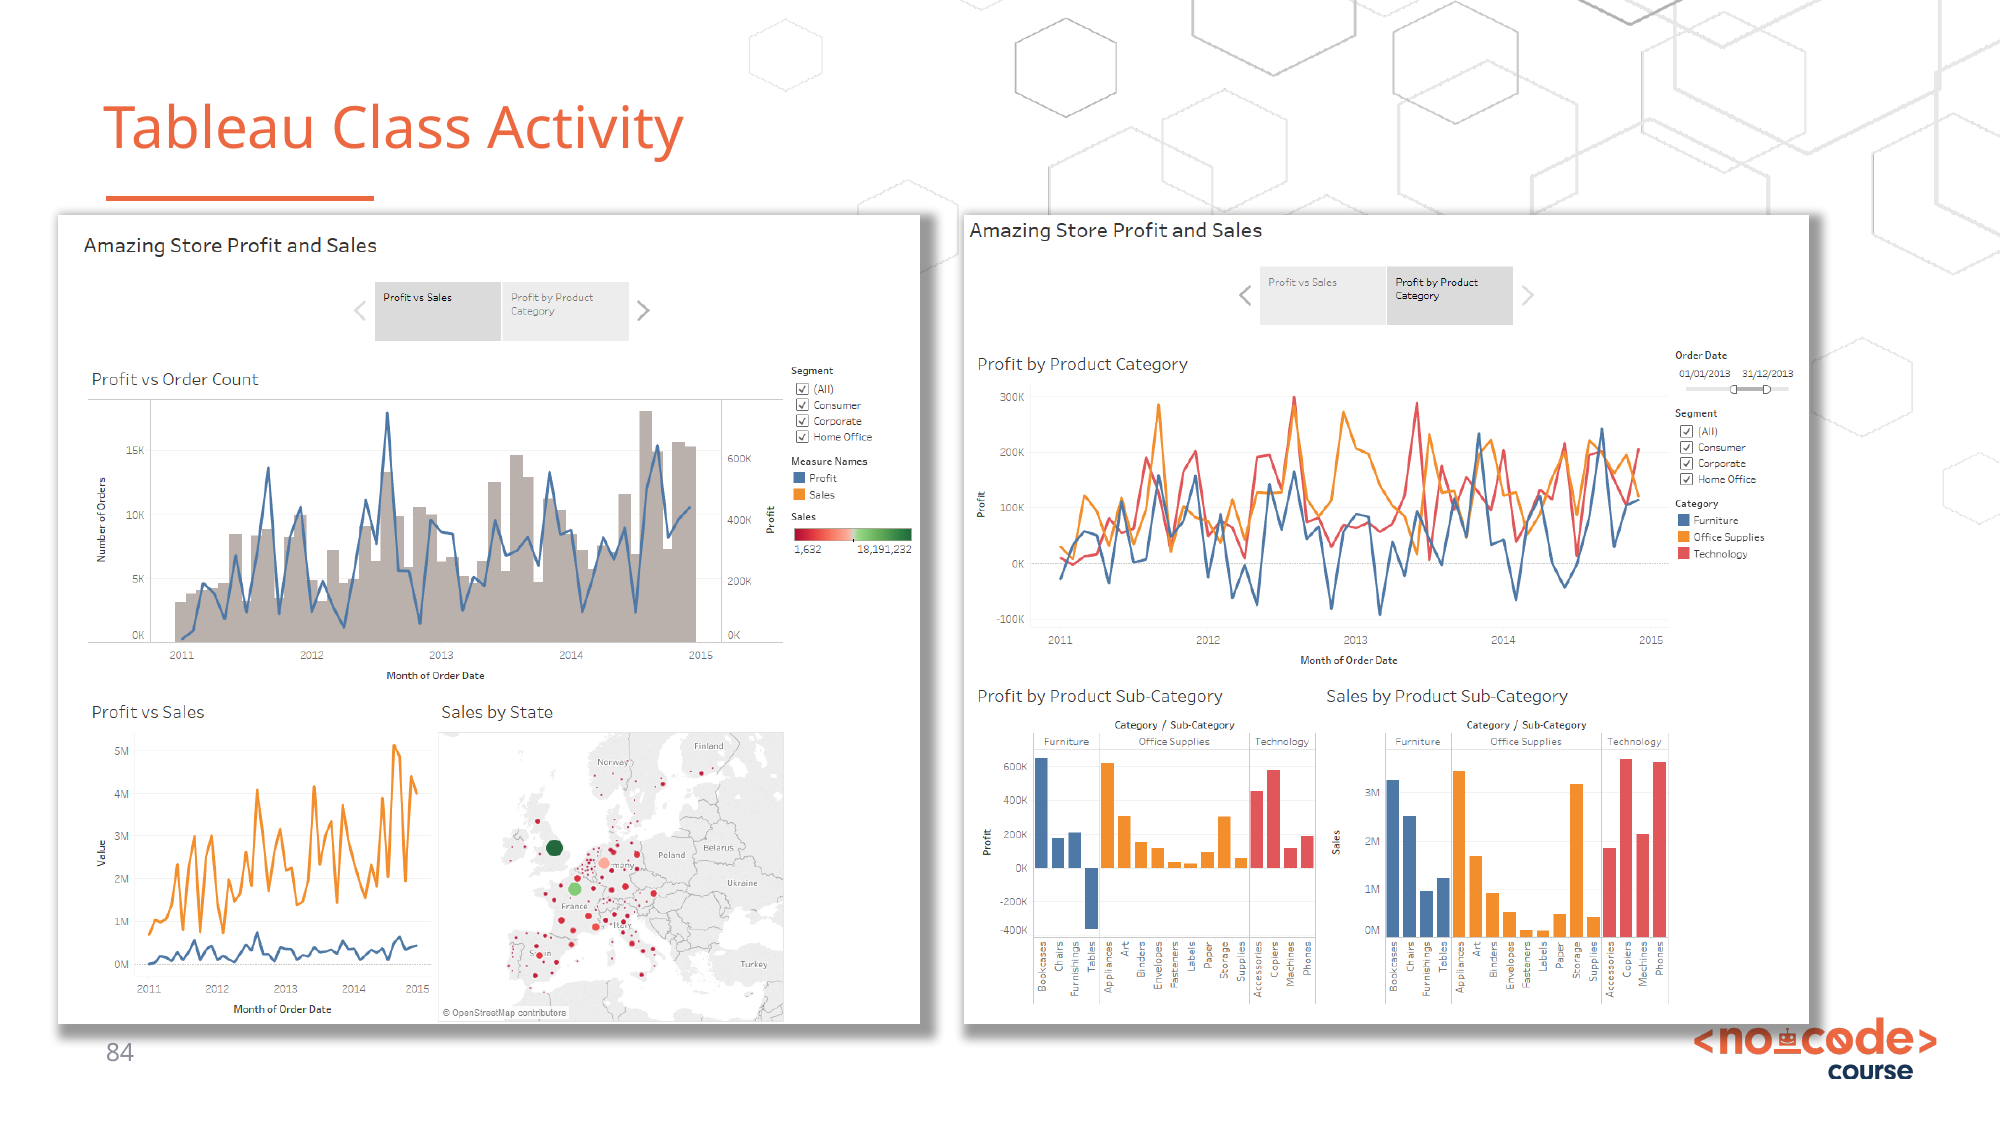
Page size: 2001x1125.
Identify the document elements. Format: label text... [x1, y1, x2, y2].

slide_number 84 [105, 1046, 556, 1084]
picture [58, 215, 920, 1024]
title Tableau Class Activity [103, 59, 1935, 199]
picture [964, 215, 1809, 1024]
